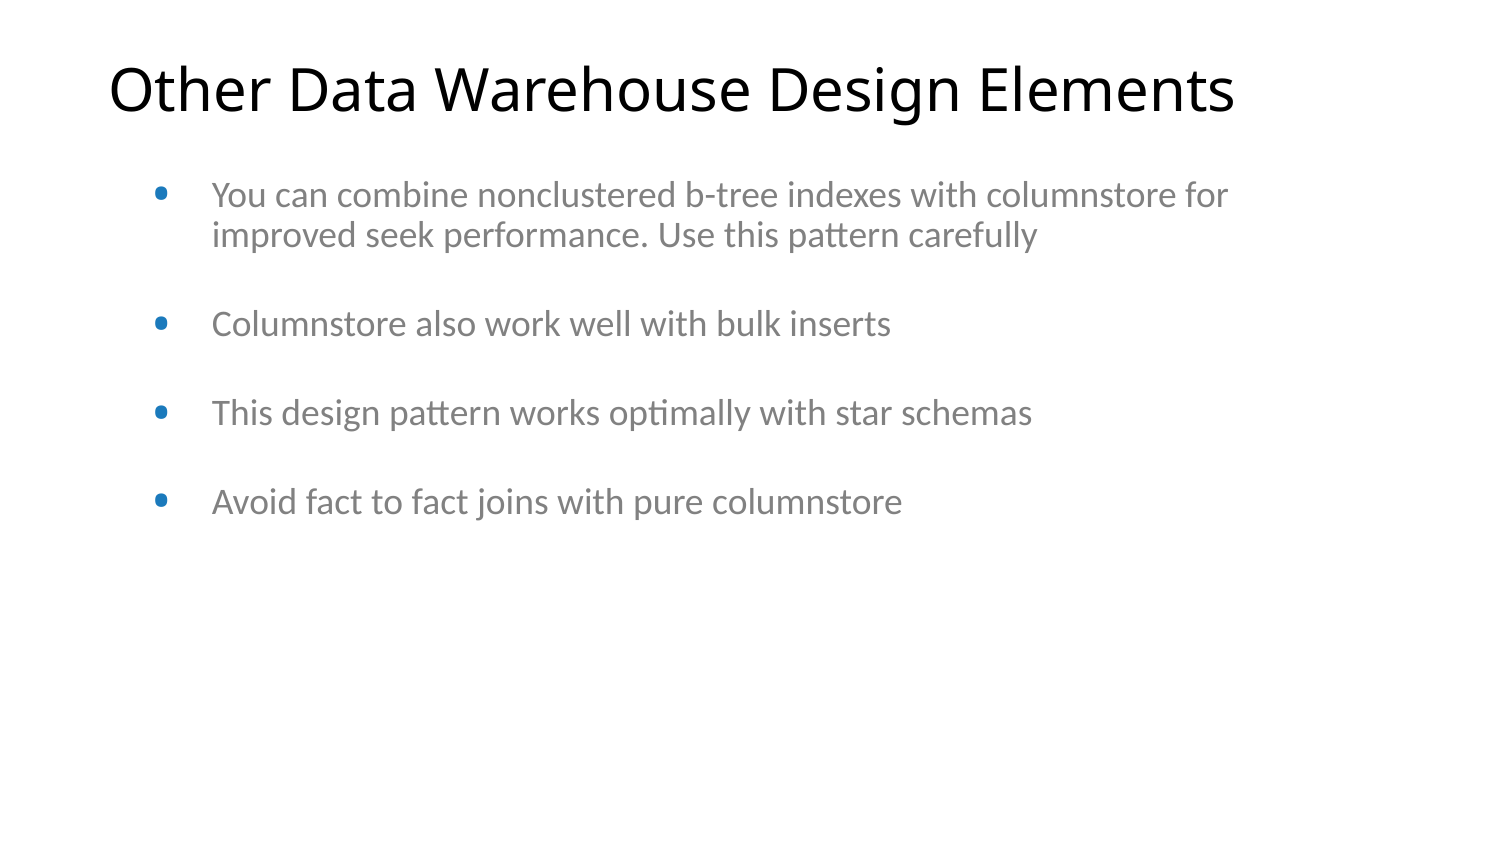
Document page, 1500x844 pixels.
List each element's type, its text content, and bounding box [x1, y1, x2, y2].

list You can combine nonclustered b-tree indexes with columnstore for improved seek performance. Use this pattern carefully Columnstore also work well with bulk inserts This design pattern works optimally with star schemas Avoid fact to fact joins with pure columnstore [136, 167, 1352, 756]
title Other Data Warehouse Design Elements [93, 49, 1259, 136]
